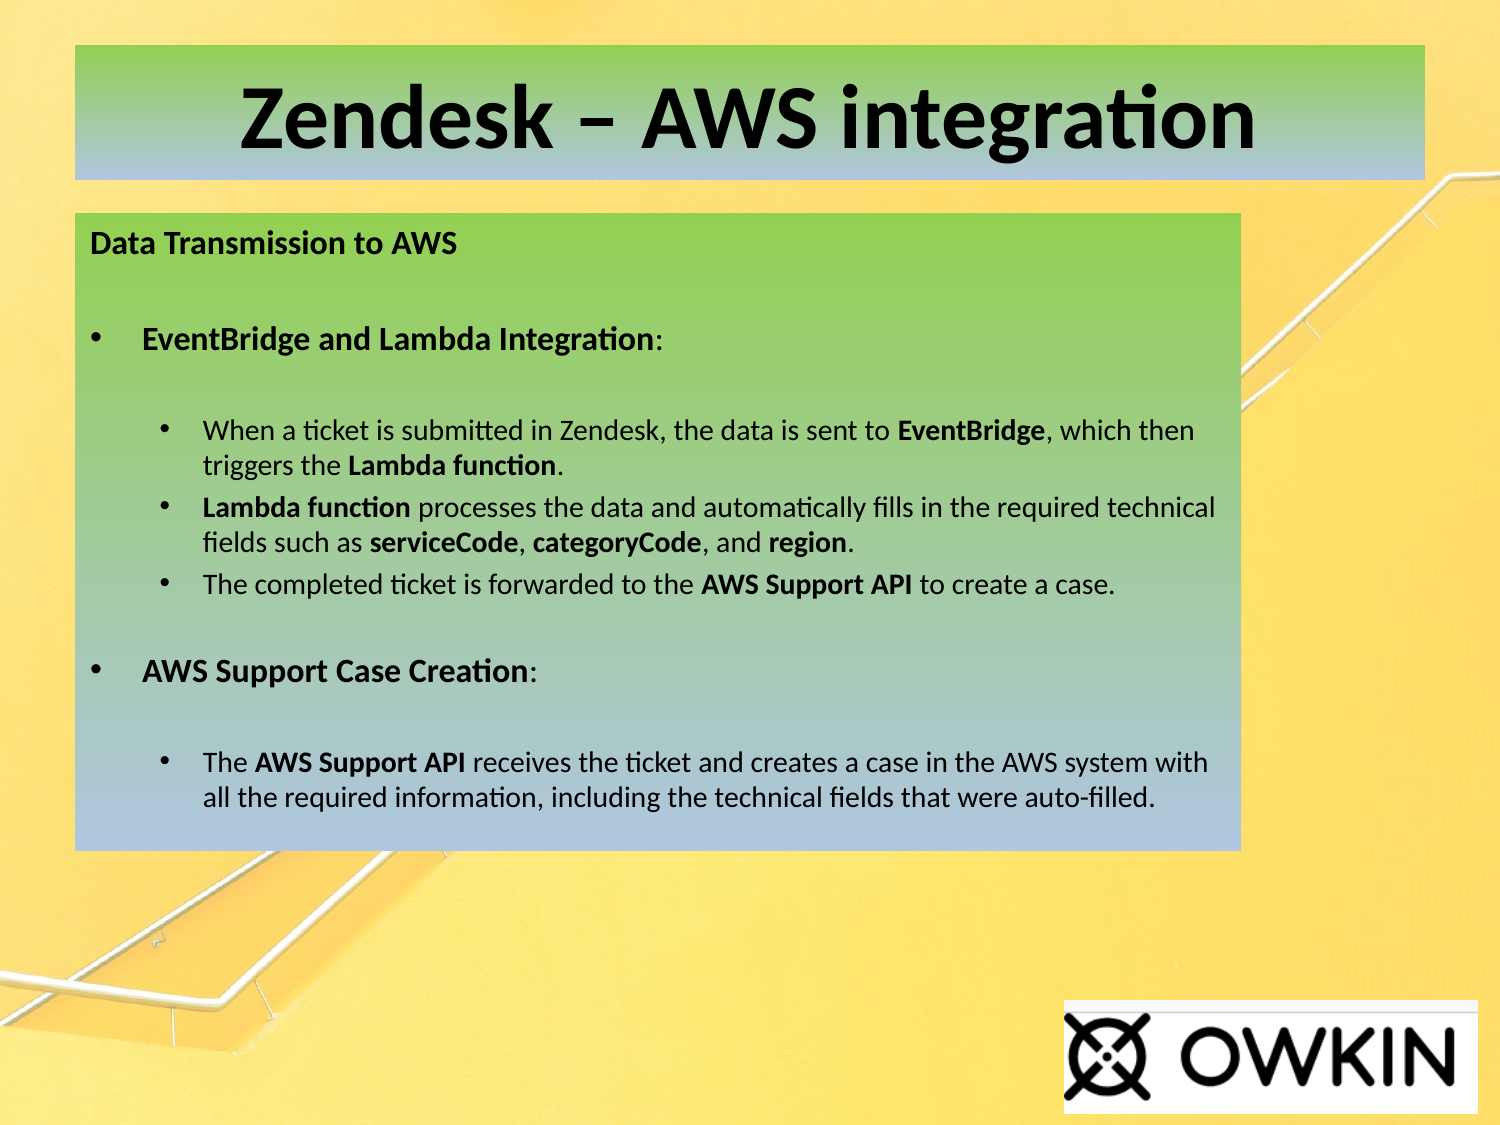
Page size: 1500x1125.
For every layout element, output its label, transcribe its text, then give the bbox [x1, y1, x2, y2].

title Zendesk – AWS integration [75, 45, 1425, 180]
list Data Transmission to AWS EventBridge and Lambda Integration: When a ticket is submitted in Zendesk, the data is sent to EventBridge, which then triggers the Lambda function. Lambda function processes the data and automatically fills in the required technical fields such as serviceCode, categoryCode, and region. The completed ticket is forwarded to the AWS Support API to create a case. AWS Support Case Creation: The AWS Support API receives the ticket and creates a case in the AWS system with all the required information, including the technical fields that were auto-filled. [75, 213, 1242, 851]
picture [1064, 1000, 1478, 1114]
